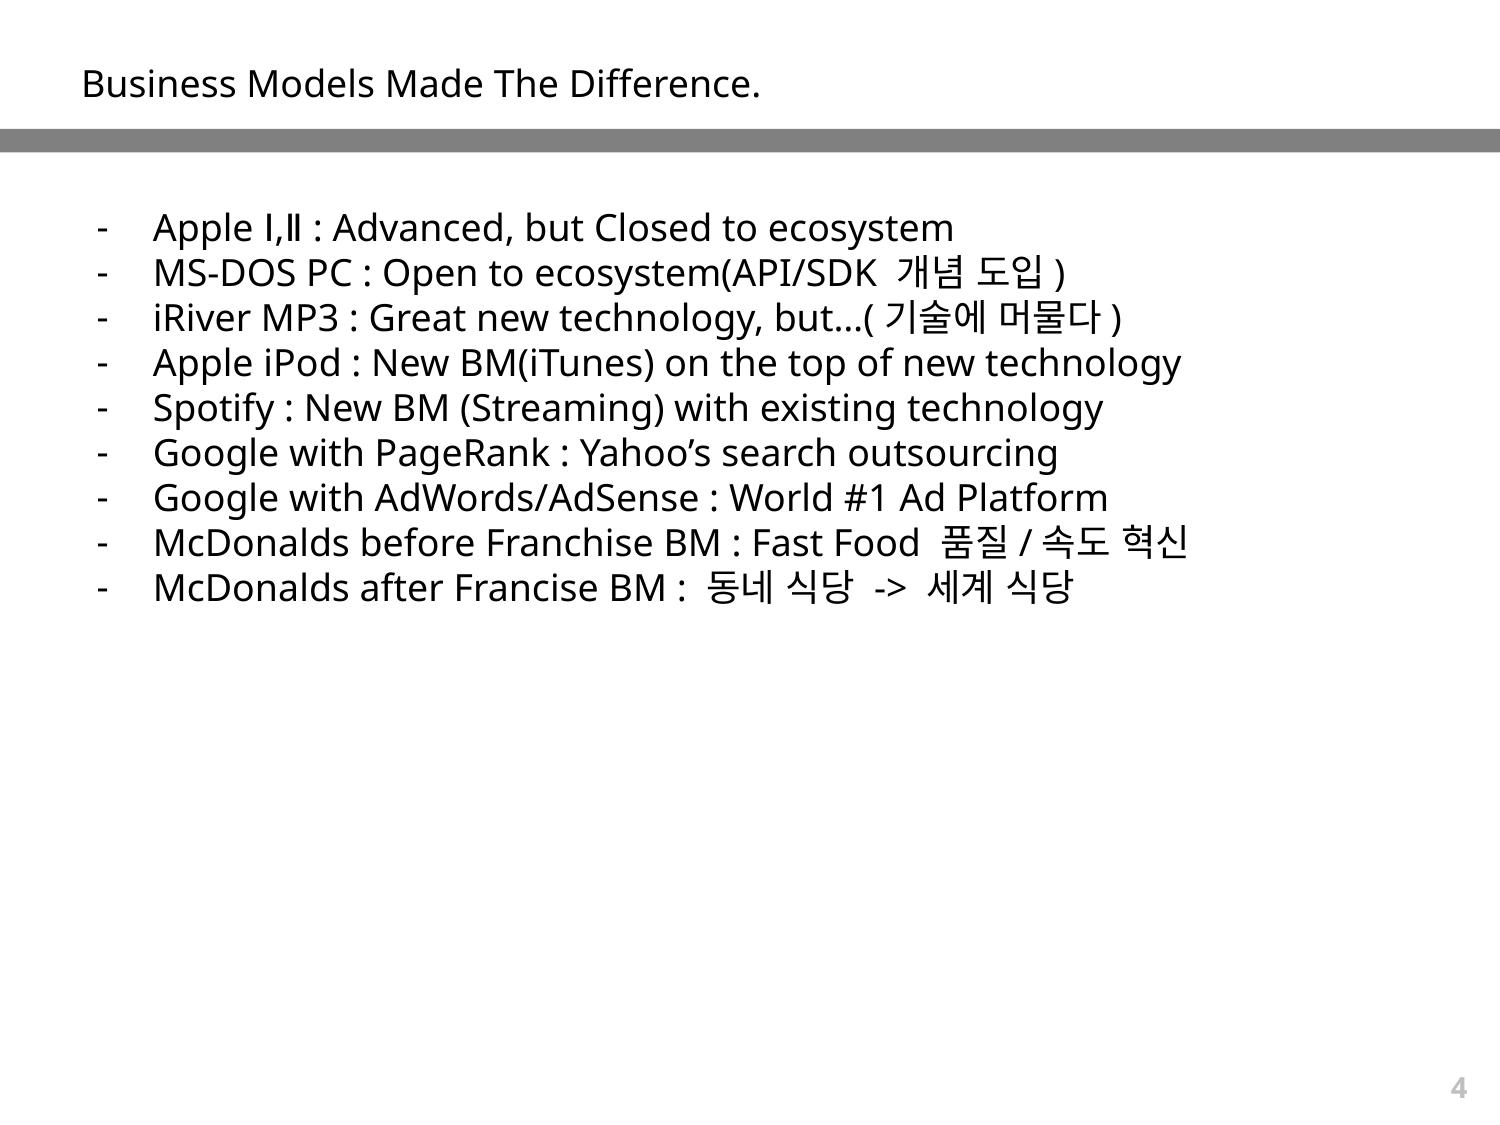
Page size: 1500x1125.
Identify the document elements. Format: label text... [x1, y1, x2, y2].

text_box [0, 128, 1500, 153]
text_box Business Models Made The Difference. [66, 52, 777, 113]
text_box Apple Ⅰ,Ⅱ : Advanced, but Closed to ecosystem MS-DOS PC : Open to ecosystem(API/SDK 개념 도입) iRiver MP3 : Great new technology, but…(기술에 머물다) Apple iPod : New BM(iTunes) on the top of new technology Spotify : New BM (Streaming) with existing technology Google with PageRank : Yahoo’s search outsourcing Google with AdWords/AdSense : World #1 Ad Platform McDonalds before Franchise BM : Fast Food 품질/속도 혁신 McDonalds after Francise BM : 동네 식당 -> 세계 식당 [81, 196, 1370, 616]
text_box [22, 46, 1195, 129]
text_box 4 [1246, 1061, 1483, 1112]
